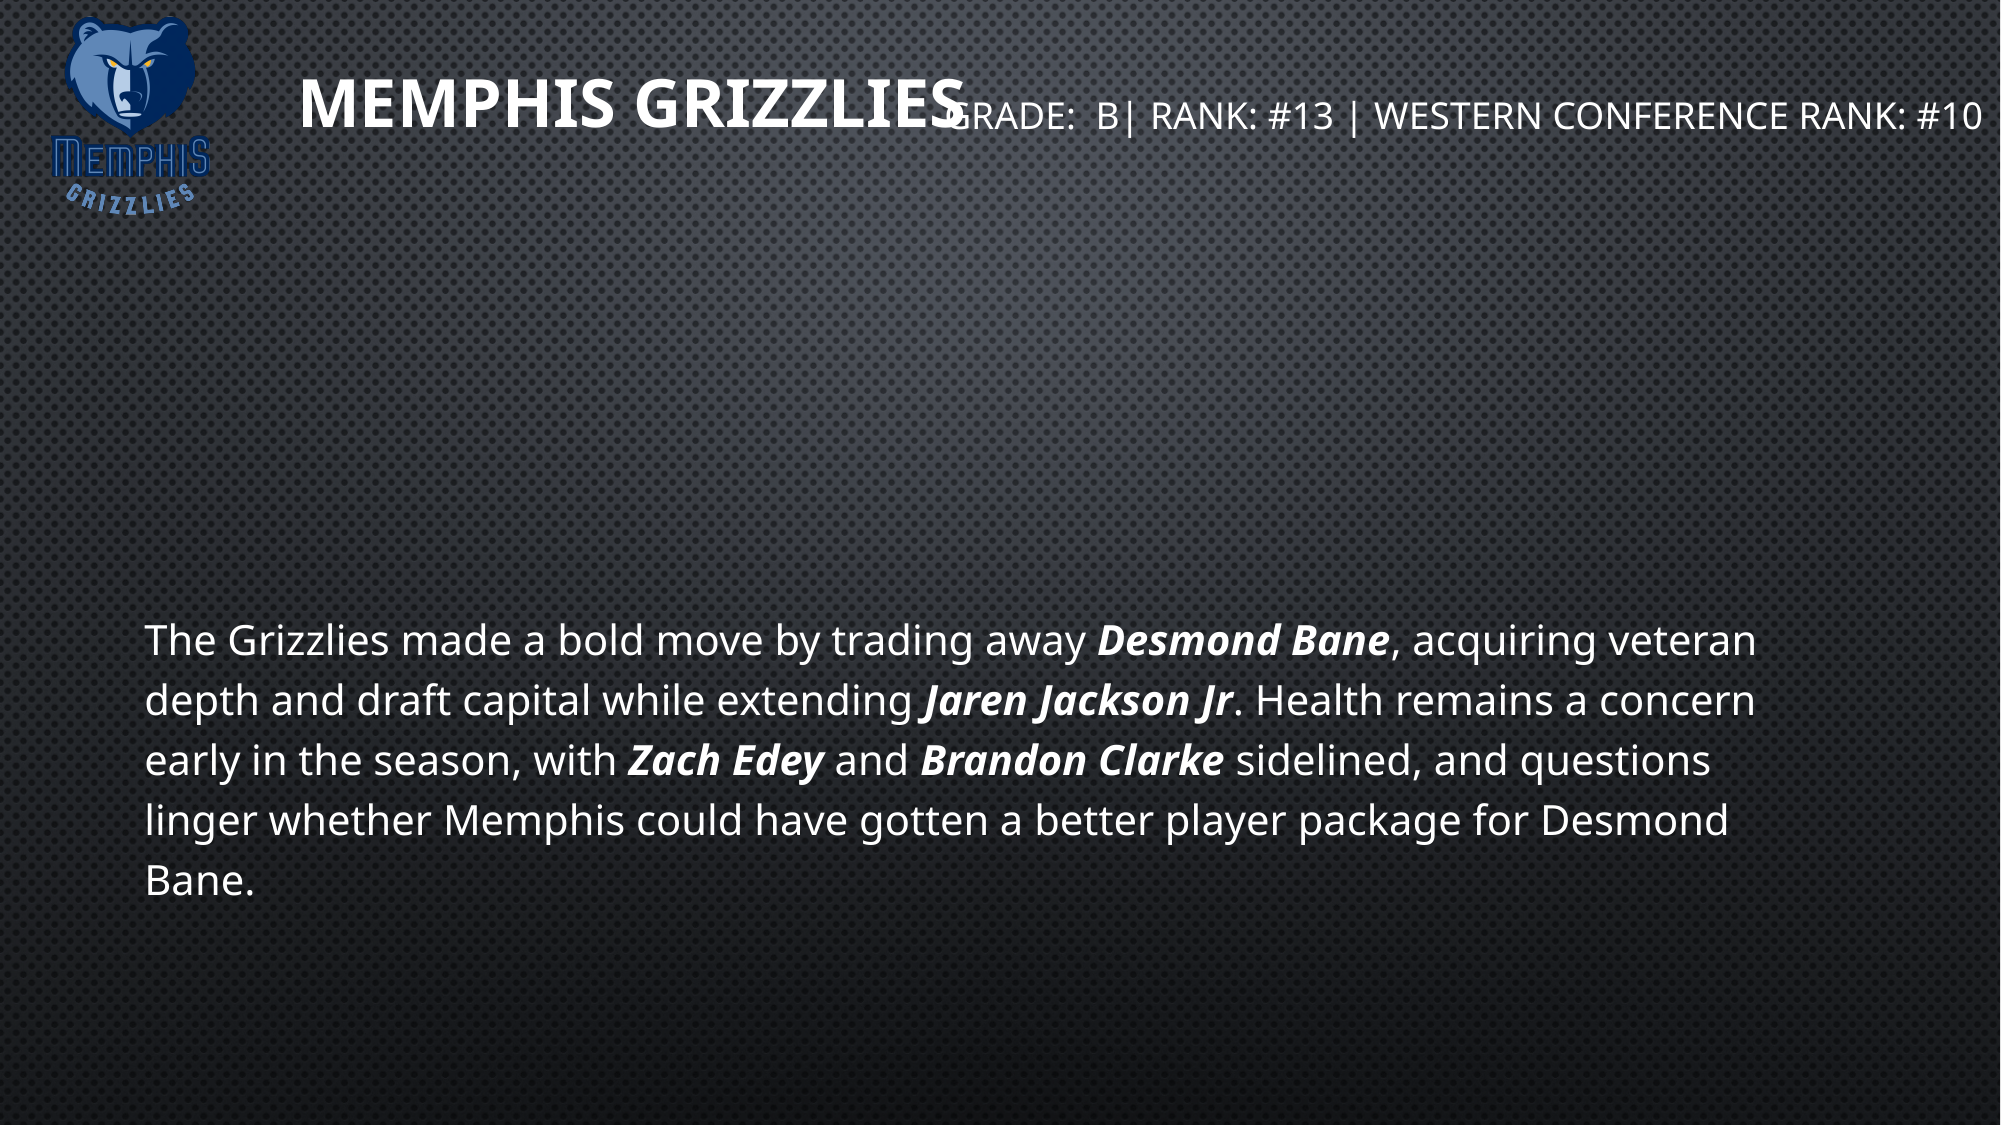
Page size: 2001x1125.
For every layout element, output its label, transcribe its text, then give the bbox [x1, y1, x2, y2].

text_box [110, 270, 1889, 548]
picture [43, 7, 217, 225]
text_box The Grizzlies made a bold move by trading away Desmond Bane, acquiring veteran depth and draft capital while extending Jaren Jackson Jr. Health remains a concern early in the season, with Zach Edey and Brandon Clarke sidelined, and questions linger whether Memphis could have gotten a better player package for Desmond Bane. [129, 596, 1797, 912]
text_box Memphis grizzlies [282, 7, 2000, 194]
